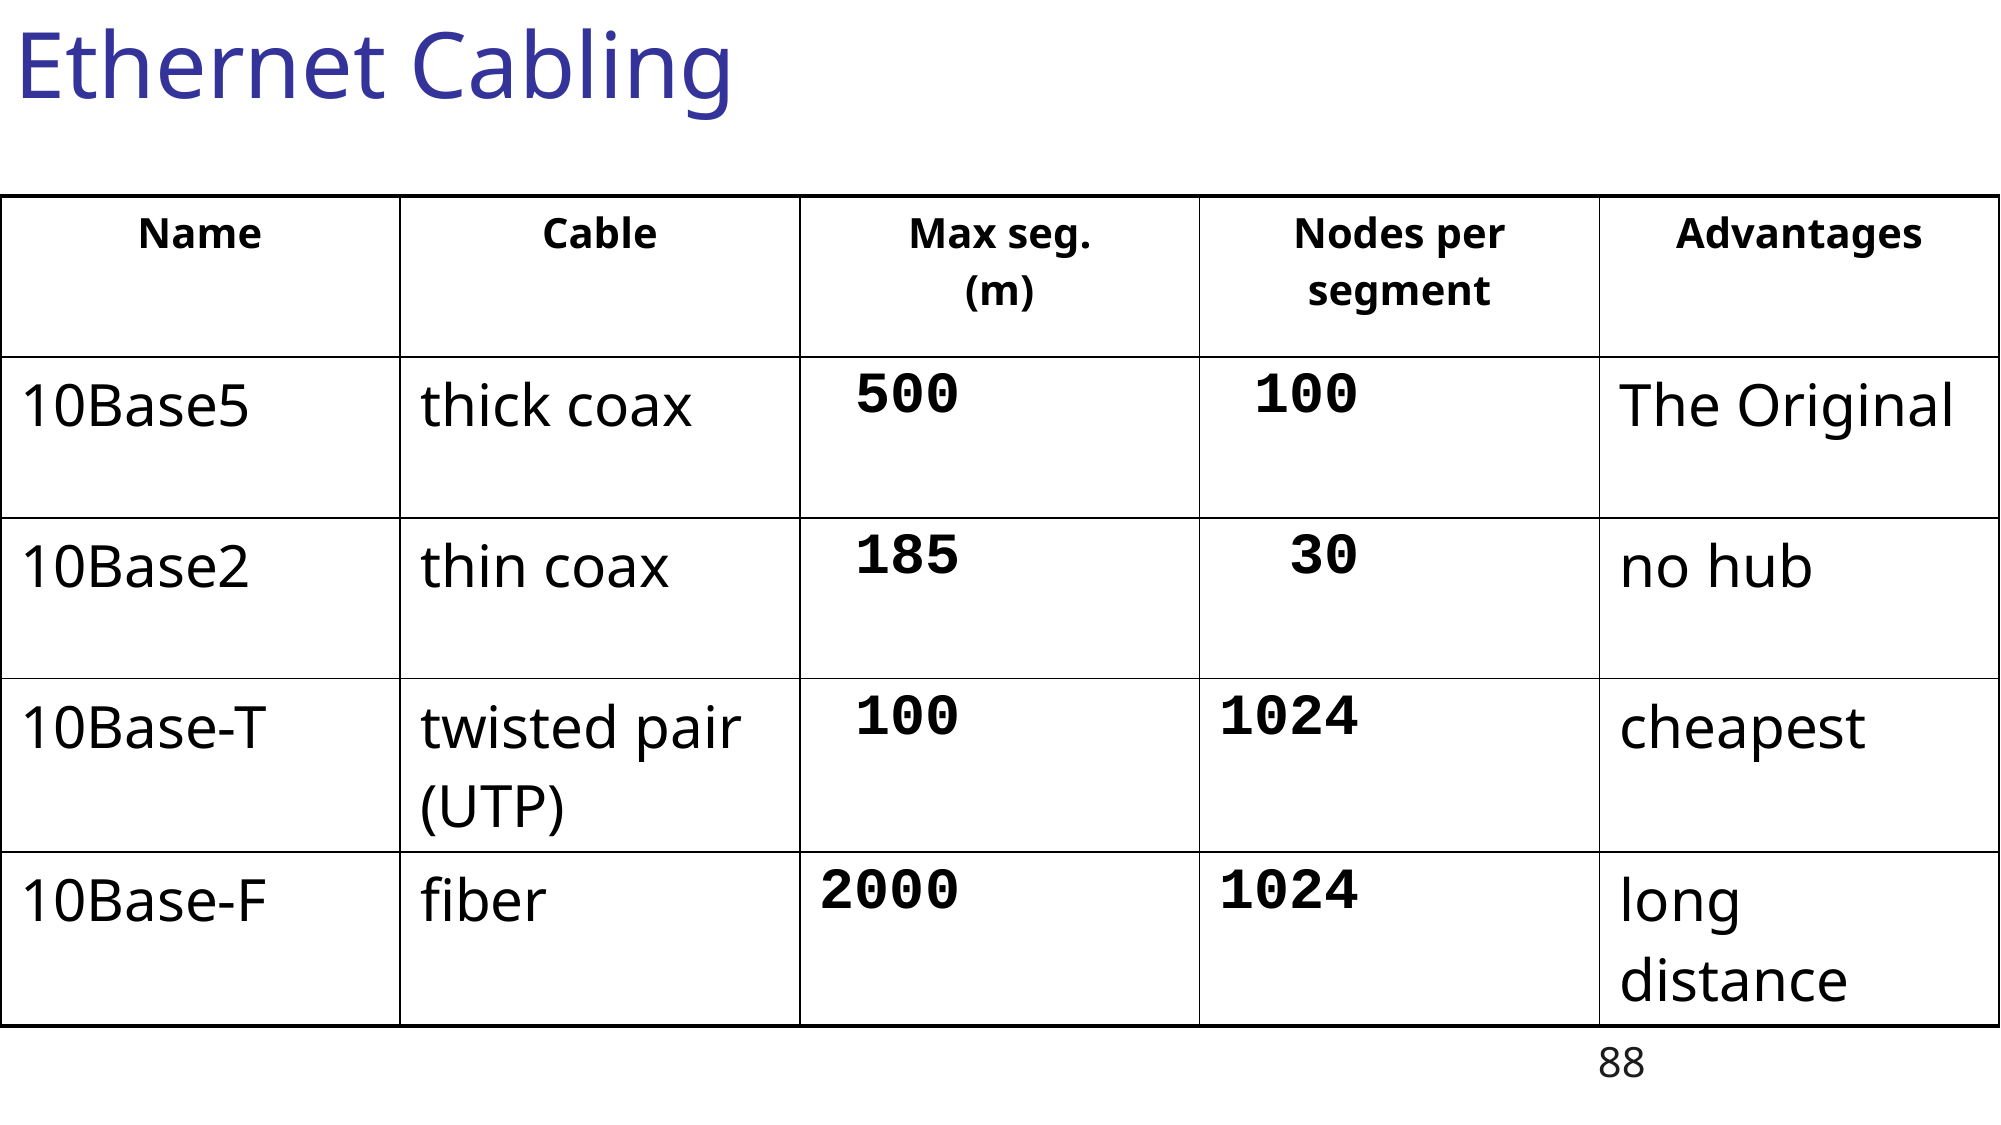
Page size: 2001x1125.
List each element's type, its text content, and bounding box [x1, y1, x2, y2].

table_header Nodes per segment [1200, 198, 1599, 356]
table_header Advantages [1600, 198, 1998, 356]
table_cell thin coax [401, 519, 799, 678]
table_cell 2000 [801, 853, 1199, 1024]
table_cell 500 [801, 358, 1199, 517]
table_cell 1024 [1200, 679, 1599, 851]
table_header Cable [401, 198, 799, 356]
table_header Name [2, 198, 399, 356]
table_cell 10Base2 [2, 519, 399, 678]
table_cell The Original [1600, 358, 1998, 517]
table_cell thick coax [401, 358, 799, 517]
table_cell no hub [1600, 519, 1998, 678]
table_cell 10Base-T [2, 679, 399, 851]
slide_number 88 [1582, 1028, 2000, 1101]
table_cell 100 [801, 679, 1199, 851]
table_cell 30 [1200, 519, 1599, 678]
table_cell twisted pair (UTP) [401, 679, 799, 851]
table_cell fiber [401, 853, 799, 1024]
table_cell long distance [1600, 853, 1998, 1024]
table_header Max seg. (m) [801, 198, 1199, 356]
table_cell cheapest [1600, 679, 1998, 851]
table_cell 10Base5 [2, 358, 399, 517]
table_cell 185 [801, 519, 1199, 678]
table_cell 10Base-F [2, 853, 399, 1024]
table_cell 100 [1200, 358, 1599, 517]
table_cell 1024 [1200, 853, 1599, 1024]
title Ethernet Cabling [0, 0, 2000, 161]
